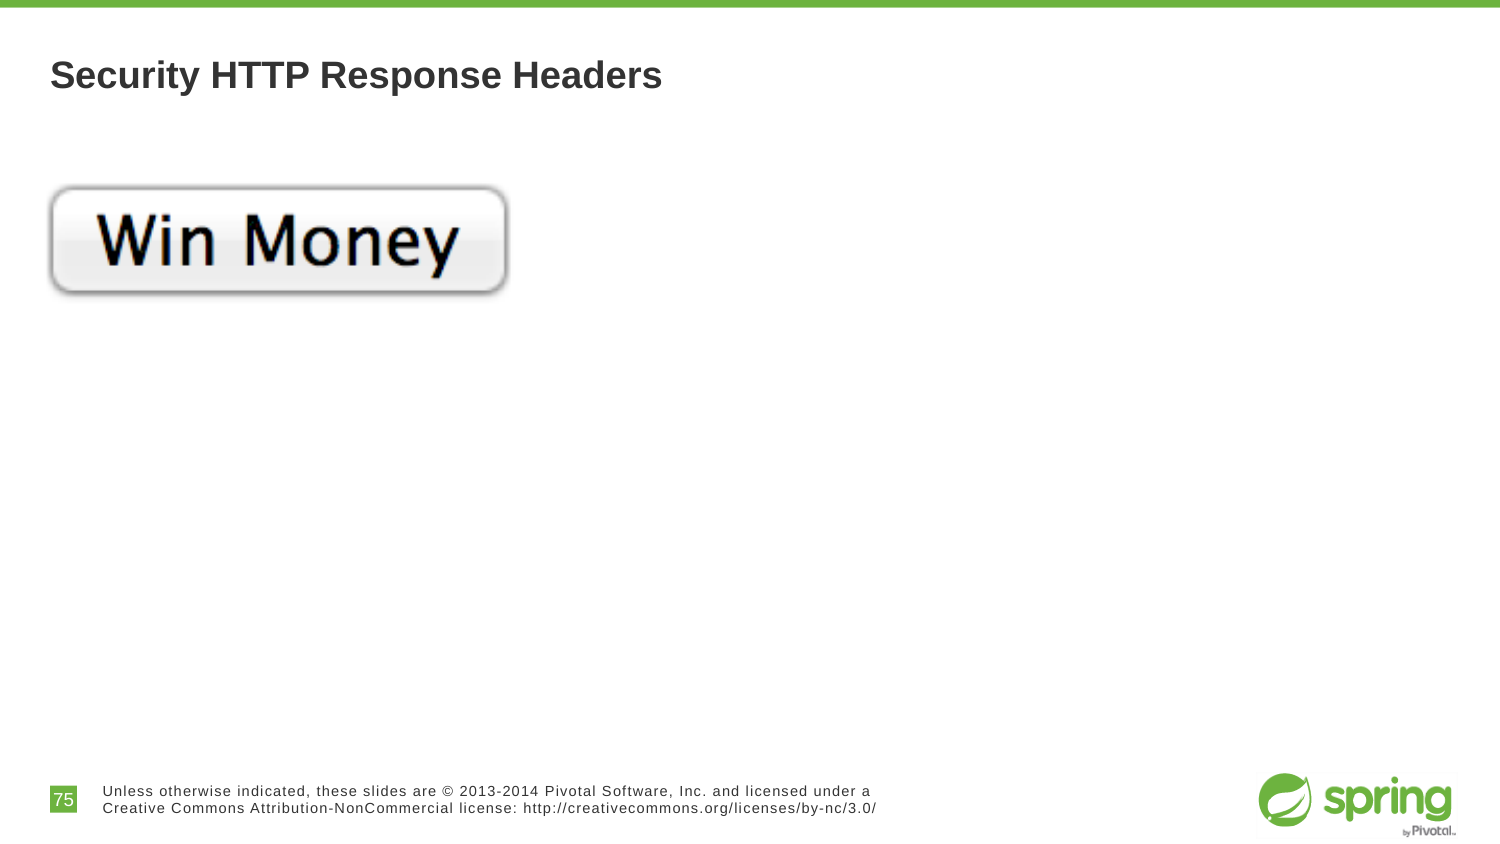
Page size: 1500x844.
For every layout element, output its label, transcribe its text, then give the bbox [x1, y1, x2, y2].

picture [1256, 772, 1458, 839]
title Security HTTP Response Headers [49, 49, 1451, 97]
picture [35, 157, 559, 356]
